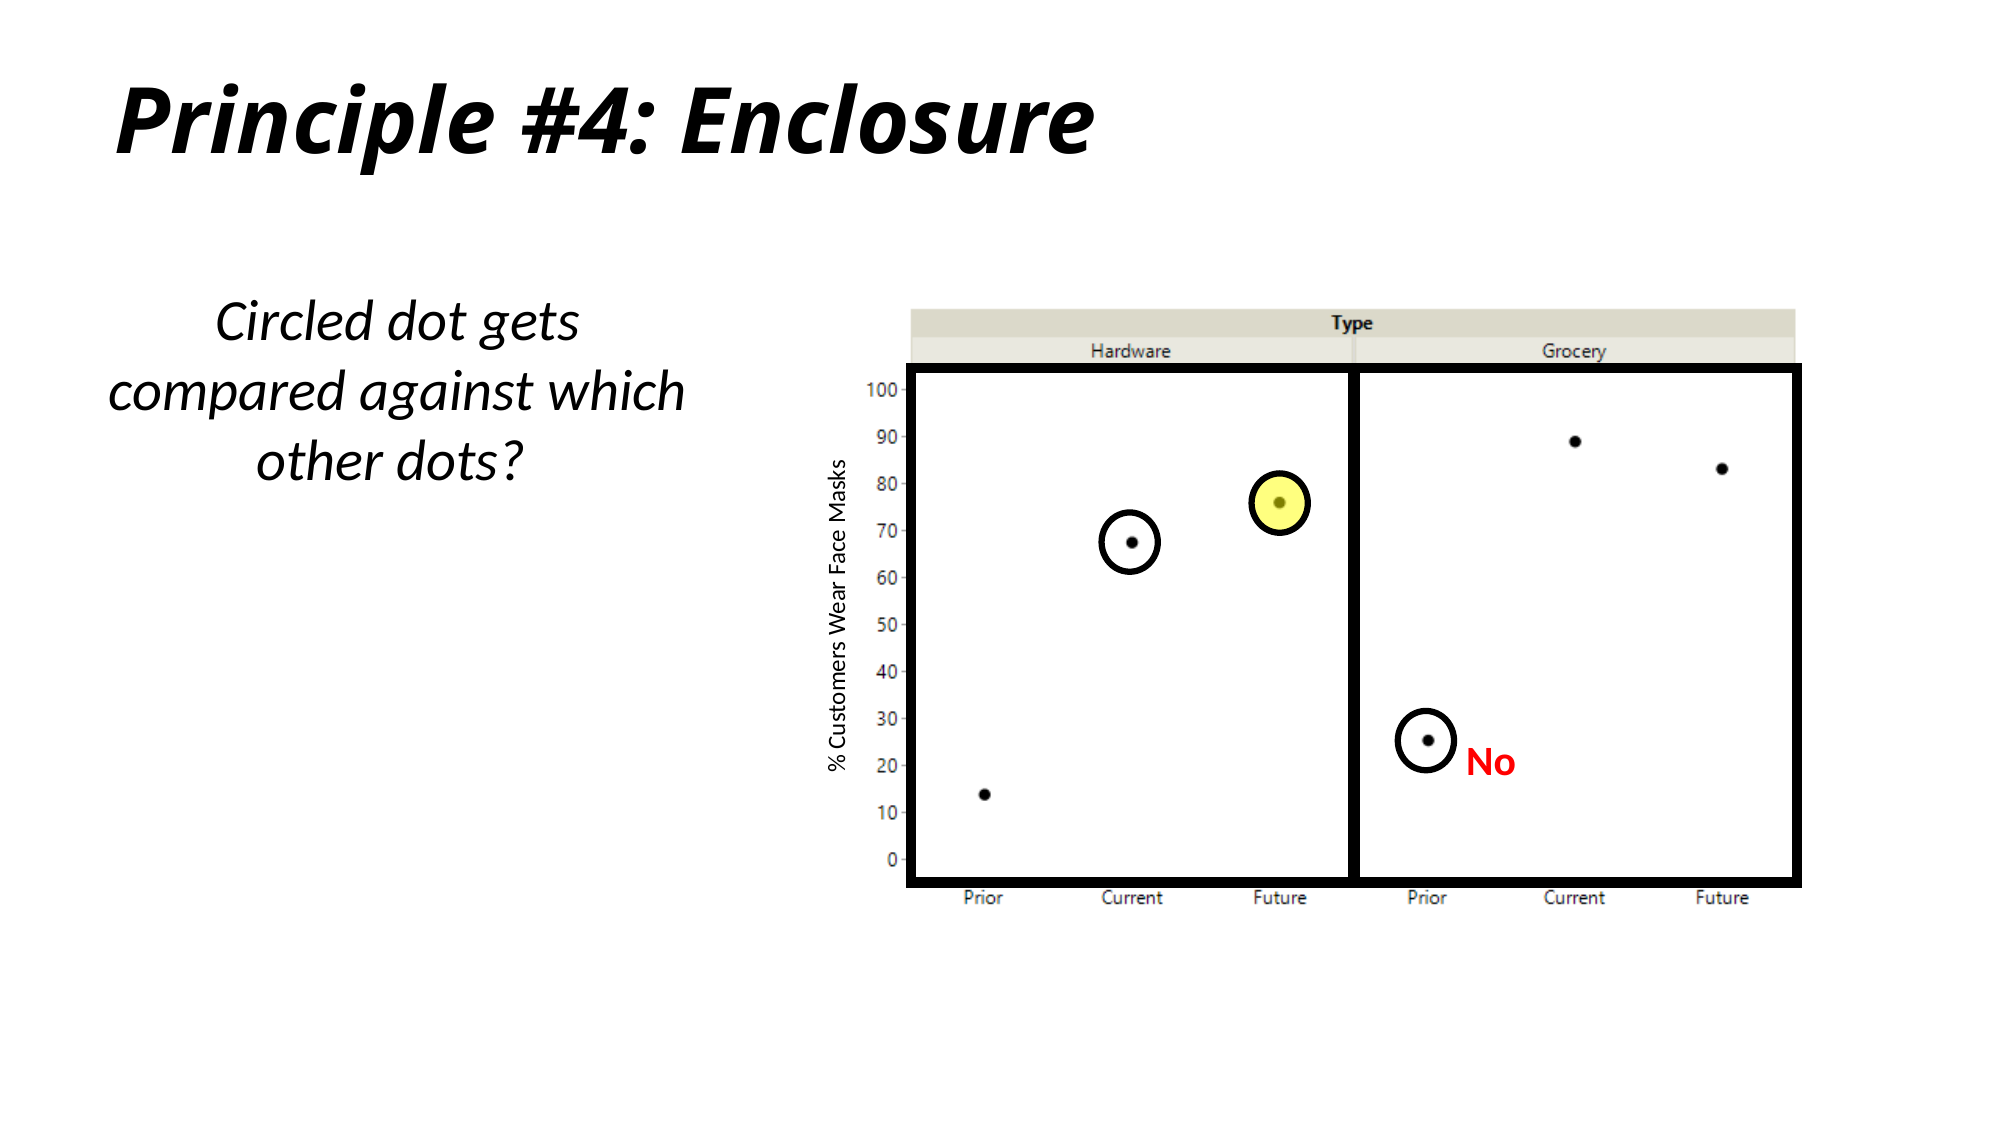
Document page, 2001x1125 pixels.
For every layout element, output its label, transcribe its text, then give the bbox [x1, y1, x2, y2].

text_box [812, 303, 1802, 909]
text_box Principle #4: Enclosure [99, 31, 1464, 181]
text_box Circled dot gets compared against which other dots? [85, 275, 710, 500]
